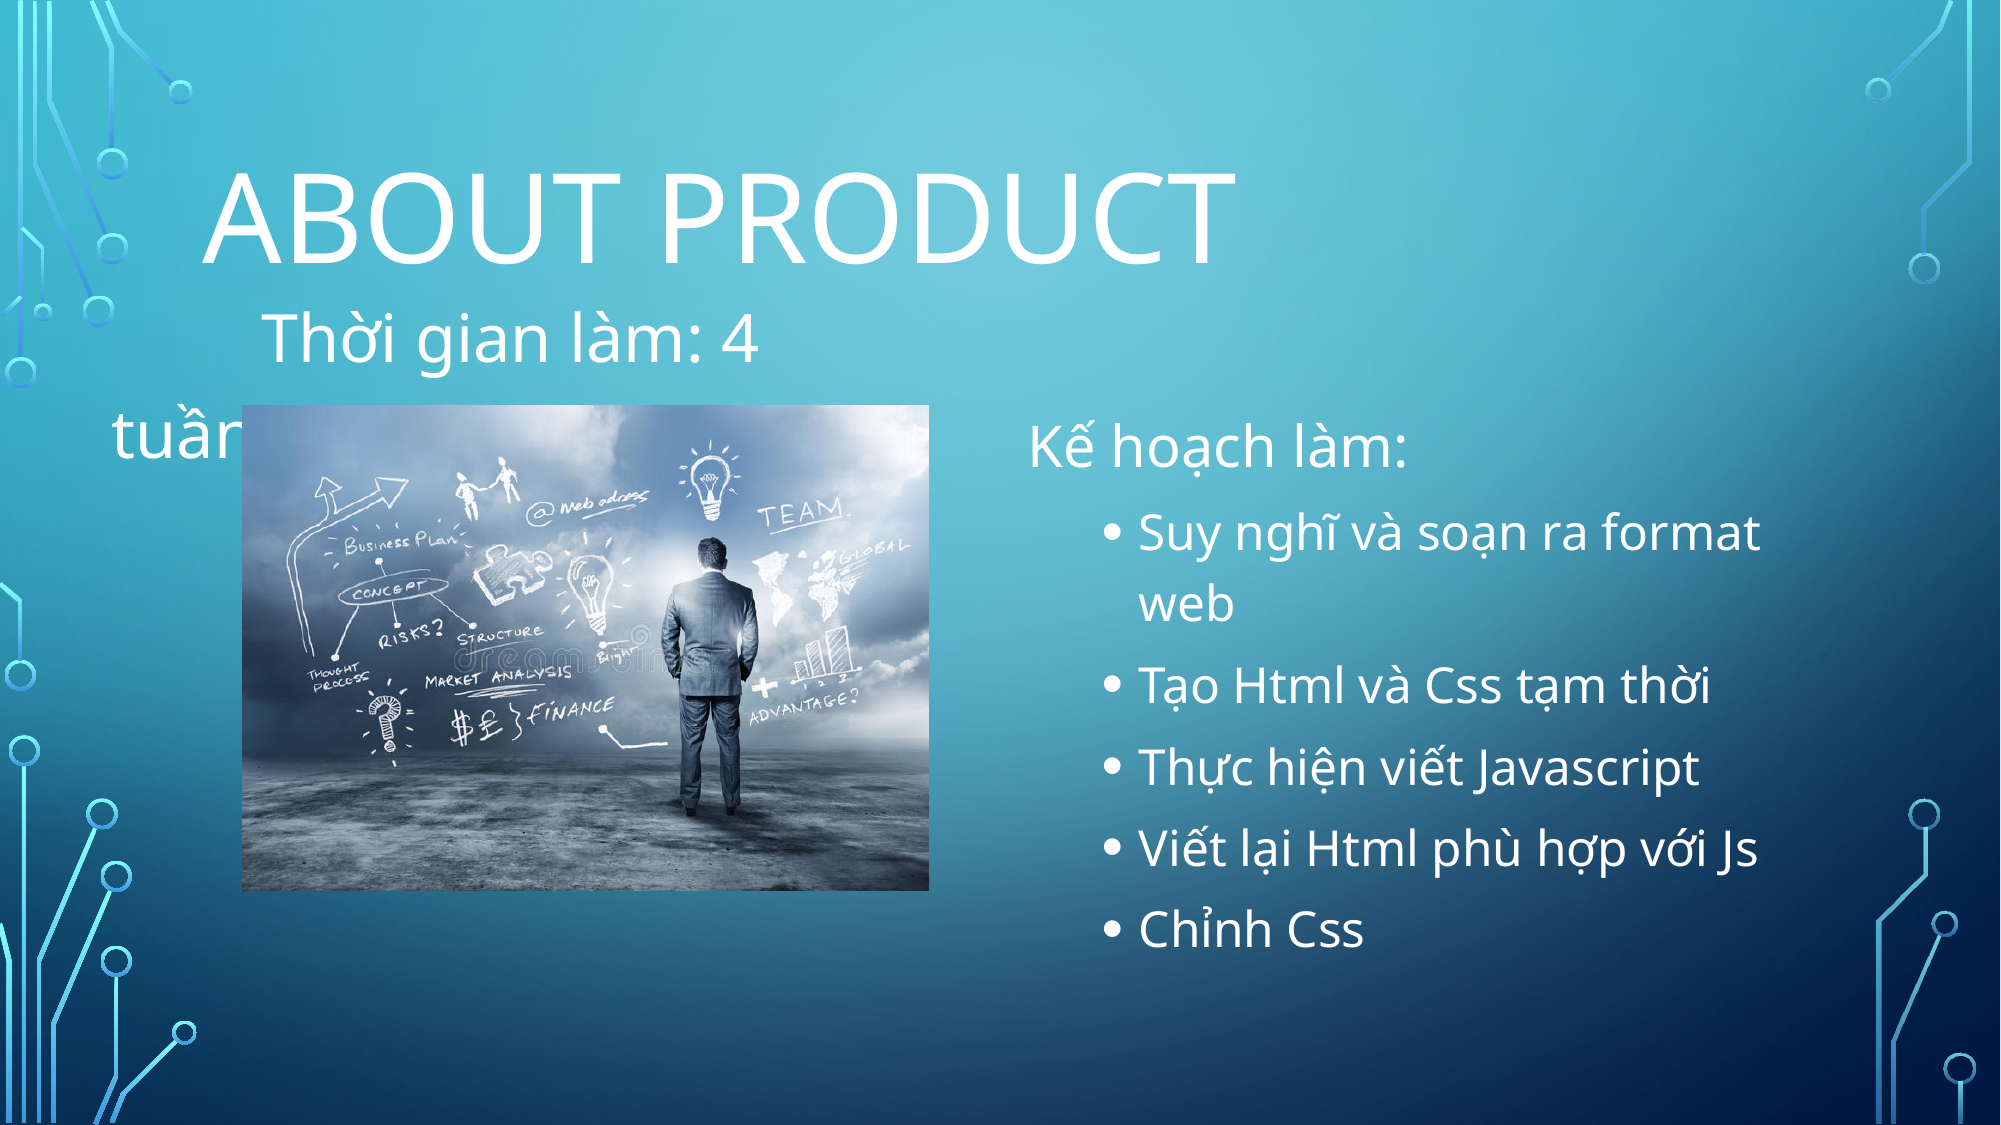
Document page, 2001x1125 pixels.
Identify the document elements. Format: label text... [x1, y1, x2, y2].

title About product [187, 101, 1813, 344]
list Thời gian làm: 4 tuần [96, 272, 897, 853]
picture [242, 405, 929, 891]
list Kế hoạch làm: Suy nghĩ và soạn ra format web Tạo Html và Css tạm thời Thực hiện viết Javascript Viết lại Html phù hợp với Js Chỉnh Css [1012, 388, 1813, 970]
